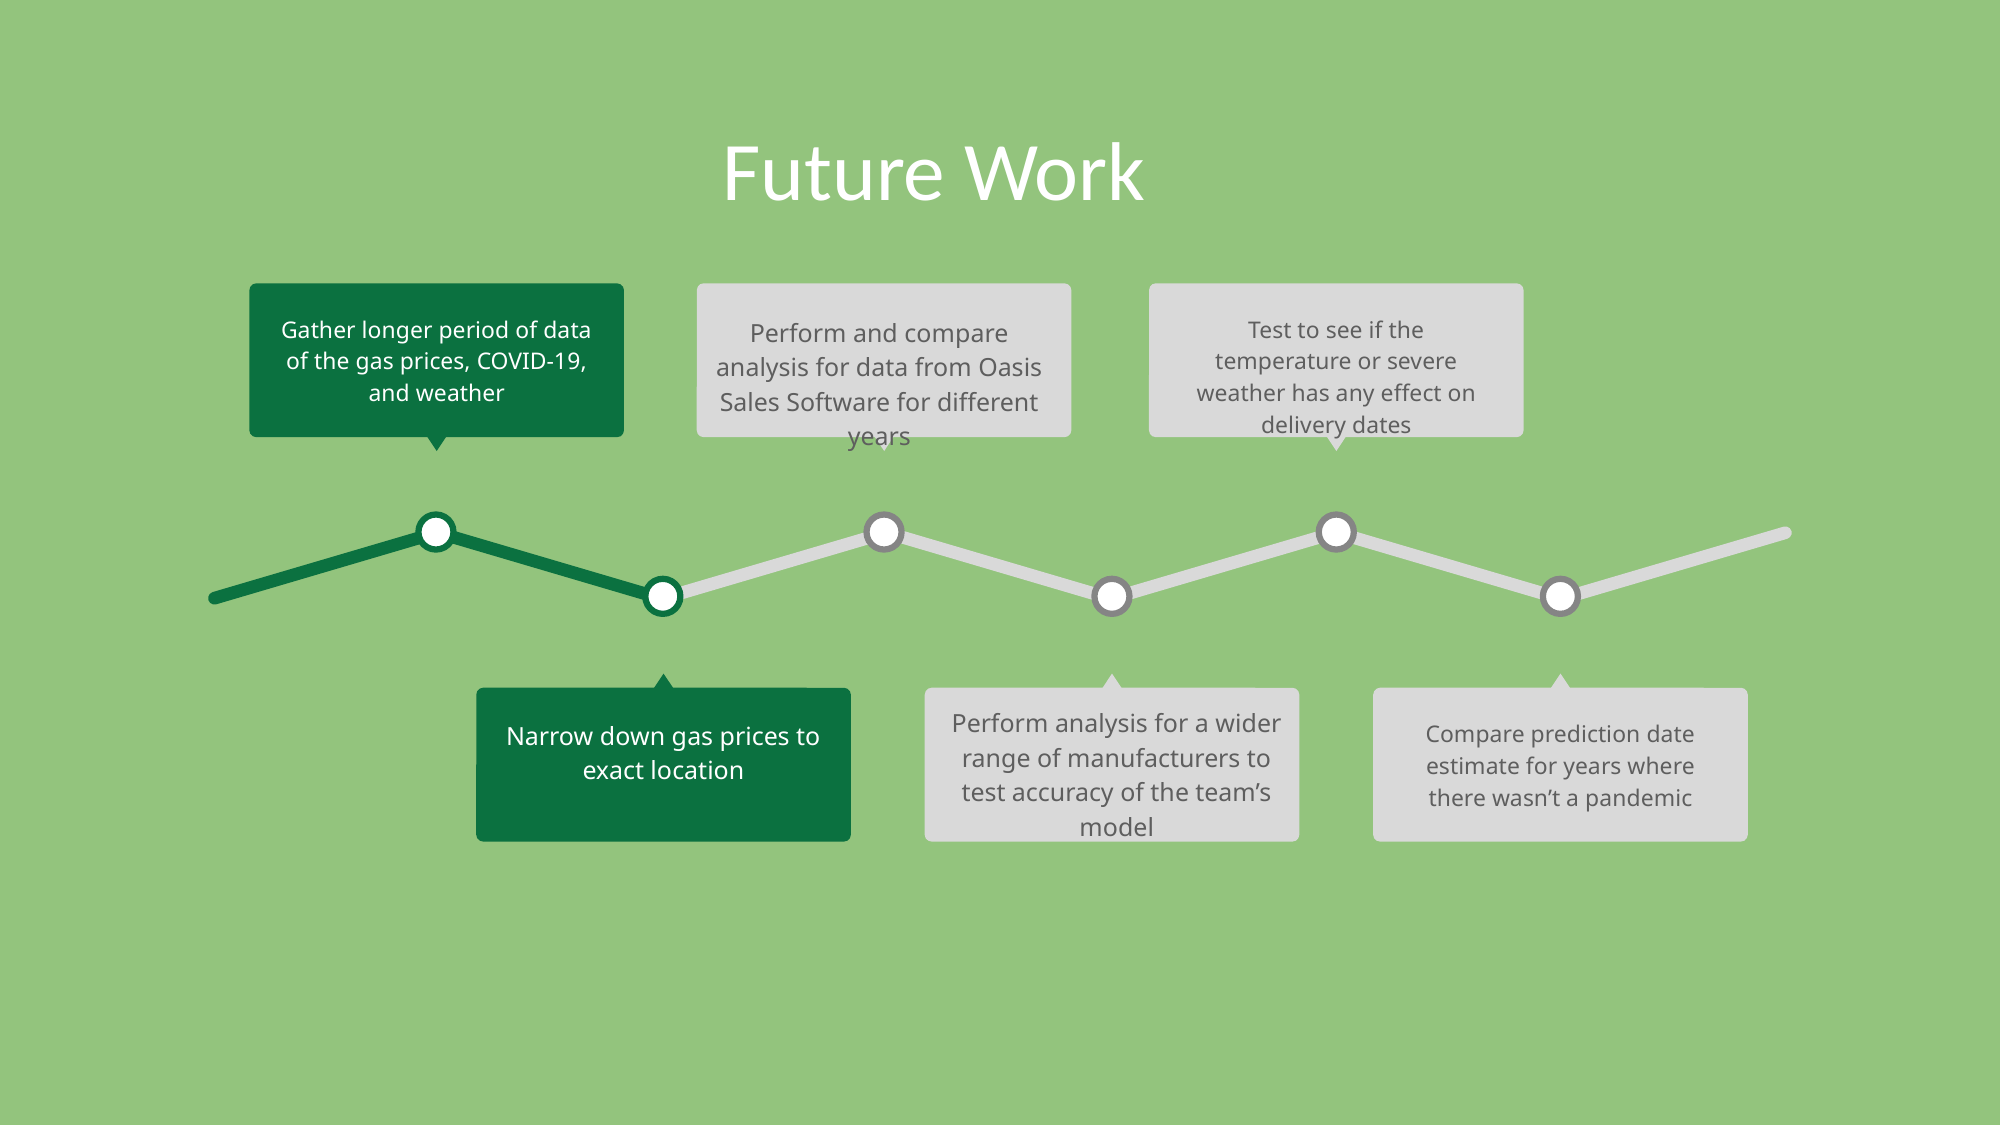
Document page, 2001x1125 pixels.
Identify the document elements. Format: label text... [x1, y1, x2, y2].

text_box [525, 565, 588, 570]
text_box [924, 572, 1305, 858]
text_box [687, 283, 1072, 557]
text_box [736, 565, 799, 570]
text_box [1372, 572, 1749, 842]
text_box [208, 565, 350, 605]
text_box [974, 565, 1037, 570]
text_box [1185, 565, 1248, 570]
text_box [249, 283, 625, 557]
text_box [476, 572, 852, 842]
title Future Work [177, 108, 1820, 317]
text_box [1636, 526, 1792, 570]
text_box [1424, 565, 1487, 570]
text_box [1148, 283, 1524, 557]
